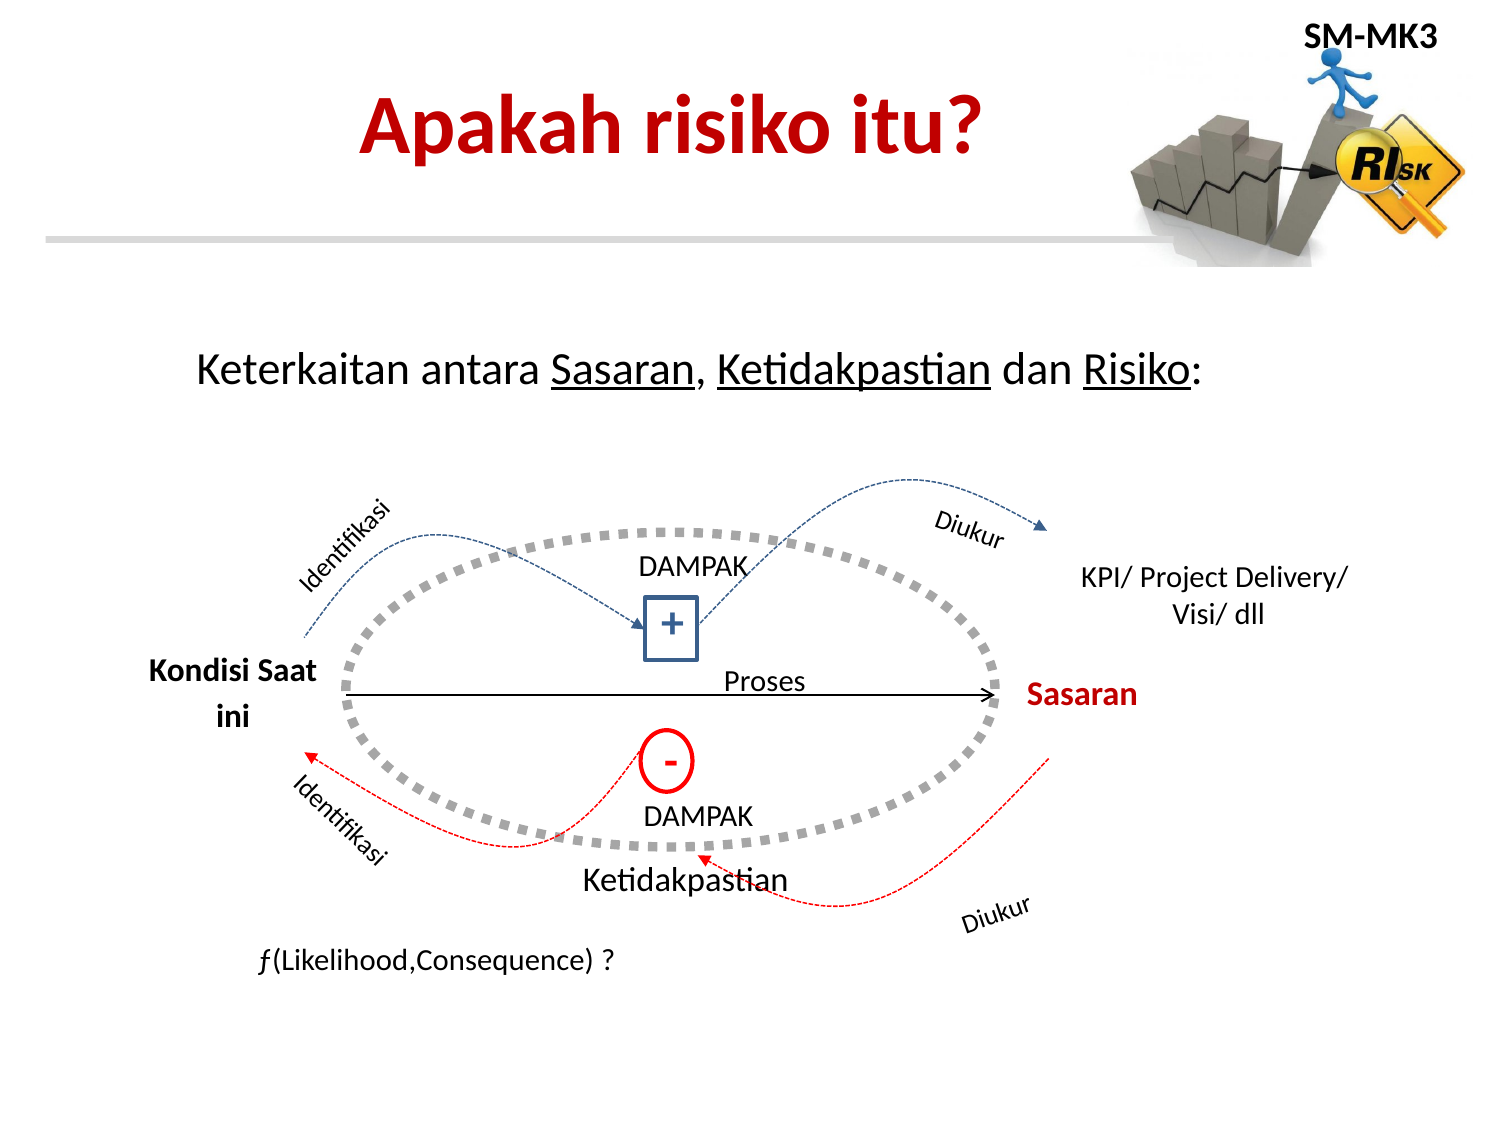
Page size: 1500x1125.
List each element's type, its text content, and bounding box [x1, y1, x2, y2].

text_box [344, 702, 996, 833]
text_box [769, 574, 998, 694]
text_box [308, 744, 622, 850]
text_box [769, 477, 1047, 608]
text_box Diukur [915, 488, 1027, 568]
text_box Ketidakpastian [568, 849, 804, 907]
title Apakah risiko itu? [315, 5, 1031, 233]
text_box Sasaran [1012, 659, 1153, 721]
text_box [627, 729, 770, 841]
text_box Identifikasi [274, 475, 411, 615]
list Keterkaitan antara Sasaran, Ketidakpastian dan Risiko: [118, 330, 1281, 460]
text_box [766, 537, 780, 549]
text_box Identifikasi [272, 750, 412, 888]
text_box Kondisi Saat ini [127, 634, 340, 742]
text_box [511, 530, 746, 609]
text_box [622, 538, 765, 661]
text_box KPI/ Project Delivery/ Visi/ dll [1066, 549, 1371, 639]
text_box ƒ(Likelihood,Consequence) ? [242, 932, 631, 985]
text_box SM-MK3 [1248, 3, 1494, 78]
picture [1127, 43, 1473, 268]
text_box [302, 532, 617, 639]
text_box [697, 757, 1051, 909]
text_box Proses [709, 653, 947, 694]
text_box [343, 631, 709, 698]
text_box [556, 779, 625, 848]
text_box [44, 234, 1122, 245]
text_box Diukur [940, 873, 1052, 952]
